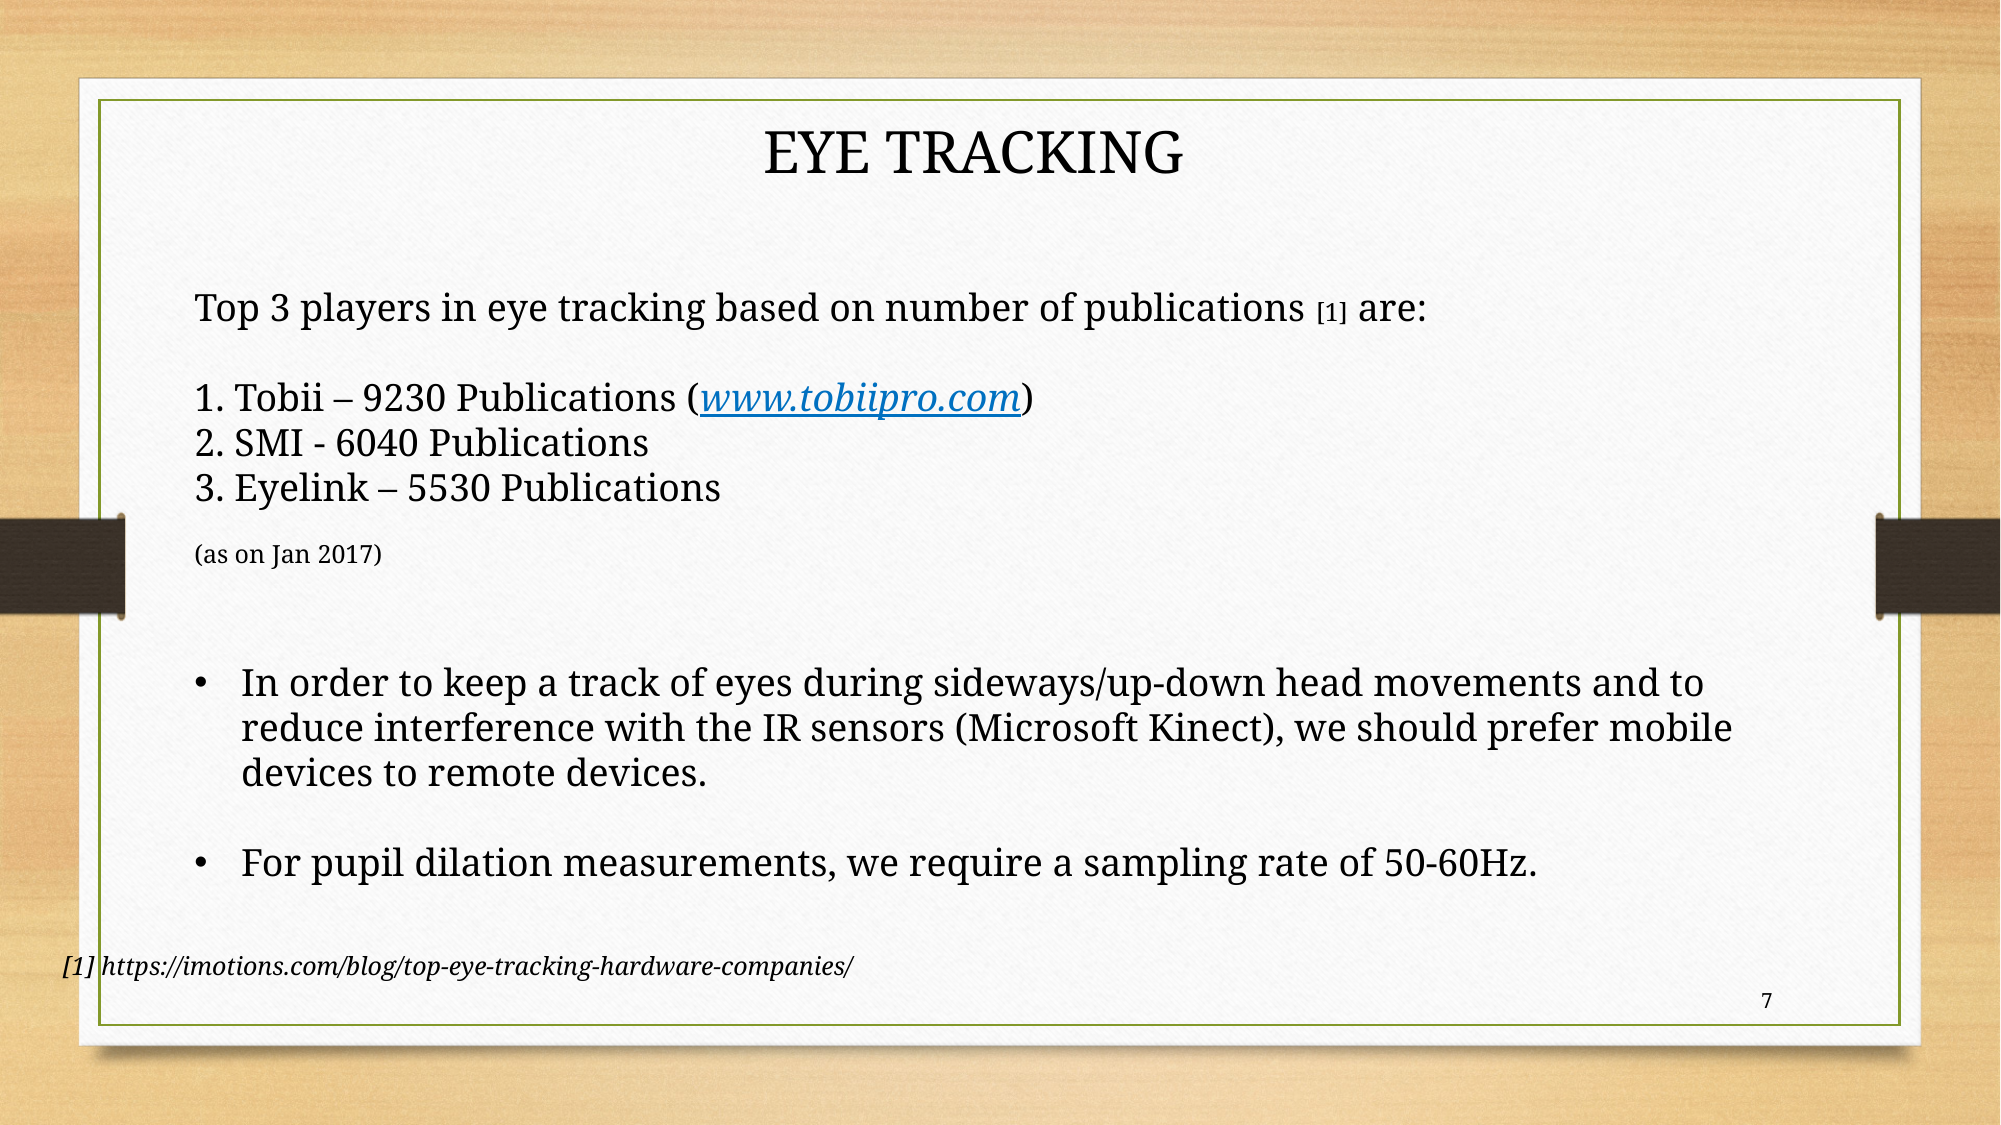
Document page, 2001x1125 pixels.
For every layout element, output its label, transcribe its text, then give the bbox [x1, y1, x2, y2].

slide_number 7 [1698, 982, 1788, 1025]
text_box Top 3 players in eye tracking based on number of publications [1] are: 1. Tobii – 9230 Publications (www.tobiipro.com) 2. SMI - 6040 Publications 3. Eyelink – 5530 Publications (as on Jan 2017) In order to keep a track of eyes during sideways/up-down head movements and to reduce interference with the IR sensors (Microsoft Kinect), we should prefer mobile devices to remote devices. For pupil dilation measurements, we require a sampling rate of 50-60Hz. [179, 276, 1824, 982]
text_box EYE TRACKING [748, 107, 1200, 193]
text_box [1] https://imotions.com/blog/top-eye-tracking-hardware-companies/ [47, 943, 869, 988]
picture [0, 0, 2001, 1125]
